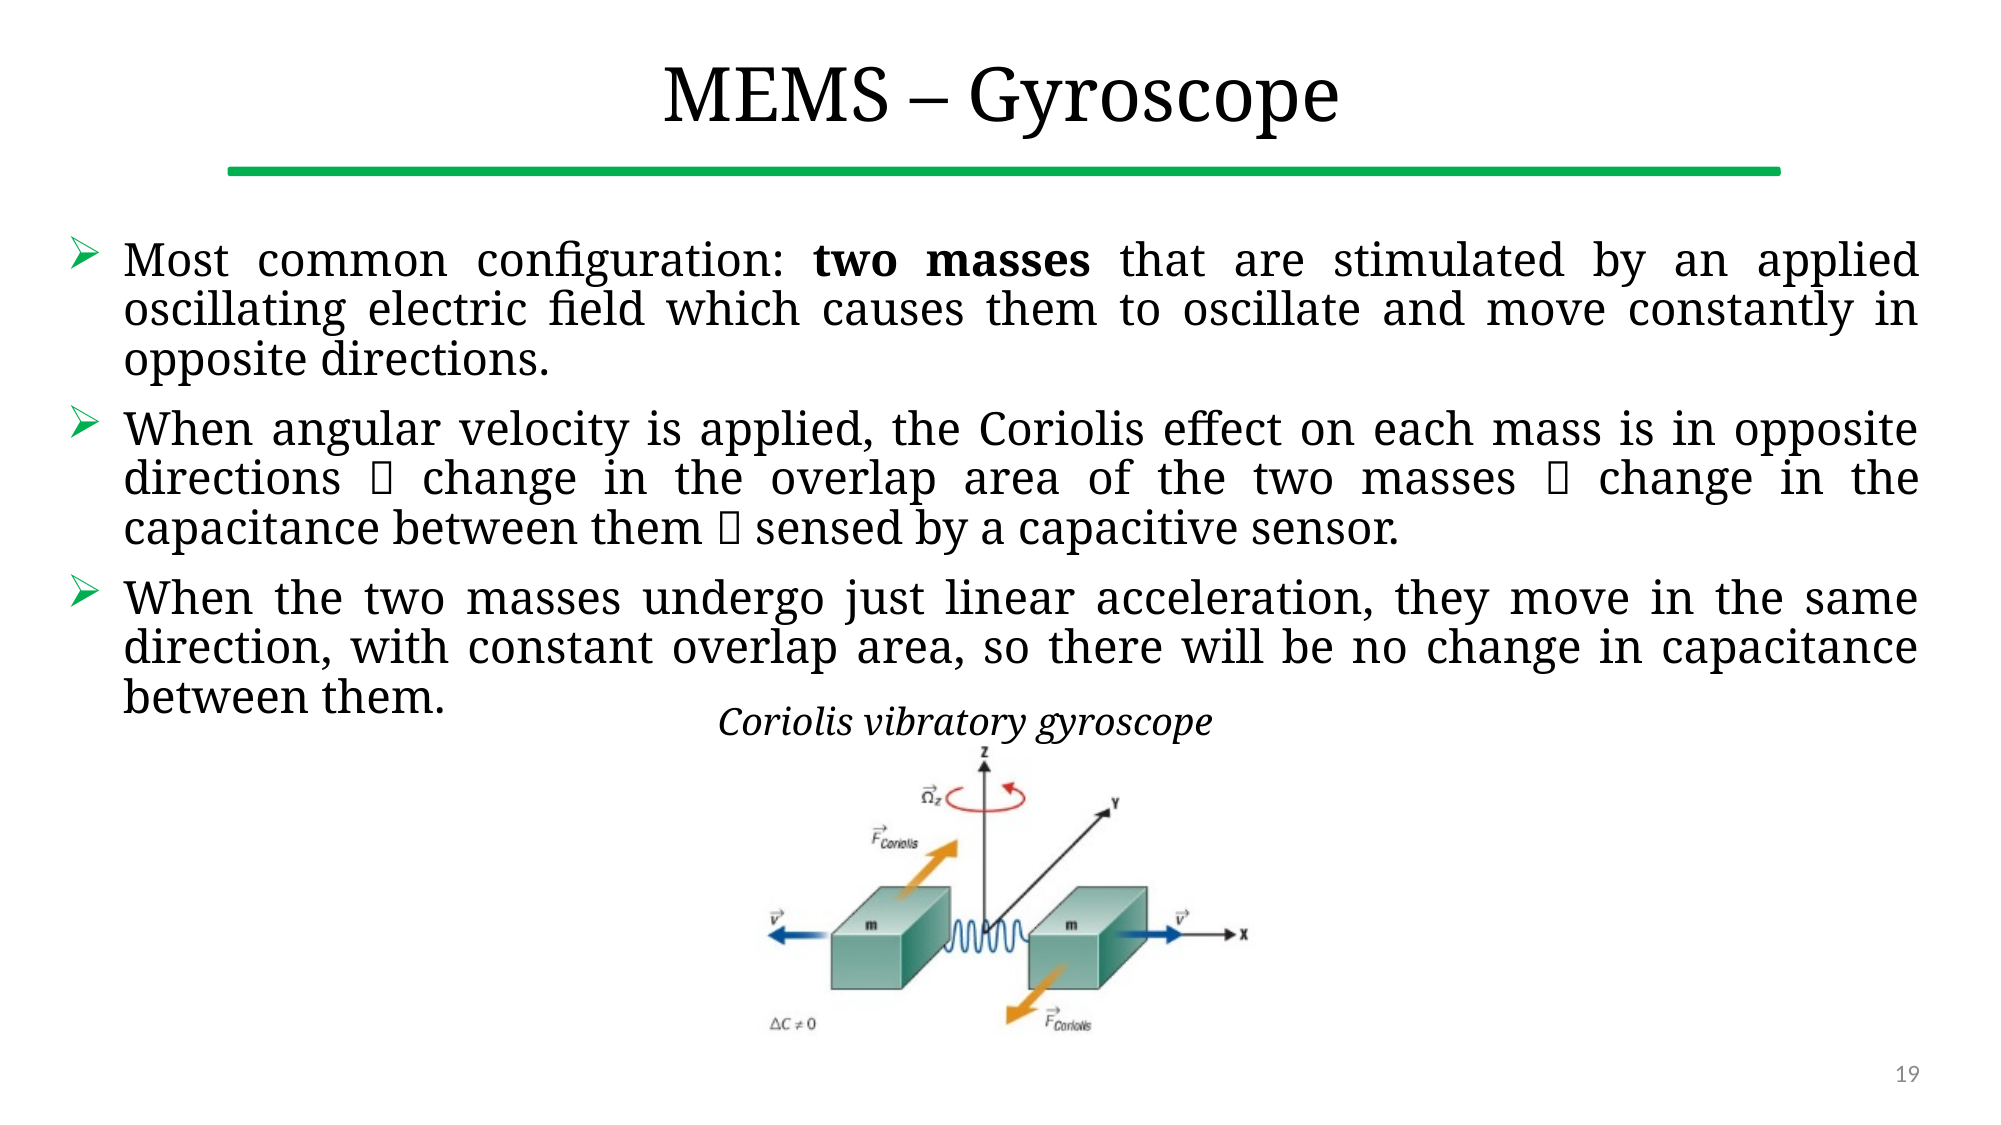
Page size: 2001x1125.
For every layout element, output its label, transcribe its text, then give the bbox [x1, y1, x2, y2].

title MEMS – Gyroscope [70, 26, 1936, 168]
text_box Coriolis vibratory gyroscope [675, 690, 1256, 751]
picture [756, 734, 1256, 1053]
slide_number 19 [1412, 1042, 1936, 1103]
text_box Most common configuration: two masses that are stimulated by an applied oscillating electric field which causes them to oscillate and move constantly in opposite directions. When angular velocity is applied, the Coriolis effect on each mass is in opposite directions  change in the overlap area of the two masses  change in the capacitance between them  sensed by a capacitive sensor. When the two masses undergo just linear acceleration, they move in the same direction, with constant overlap area, so there will be no change in capacitance between them. [52, 229, 1936, 731]
